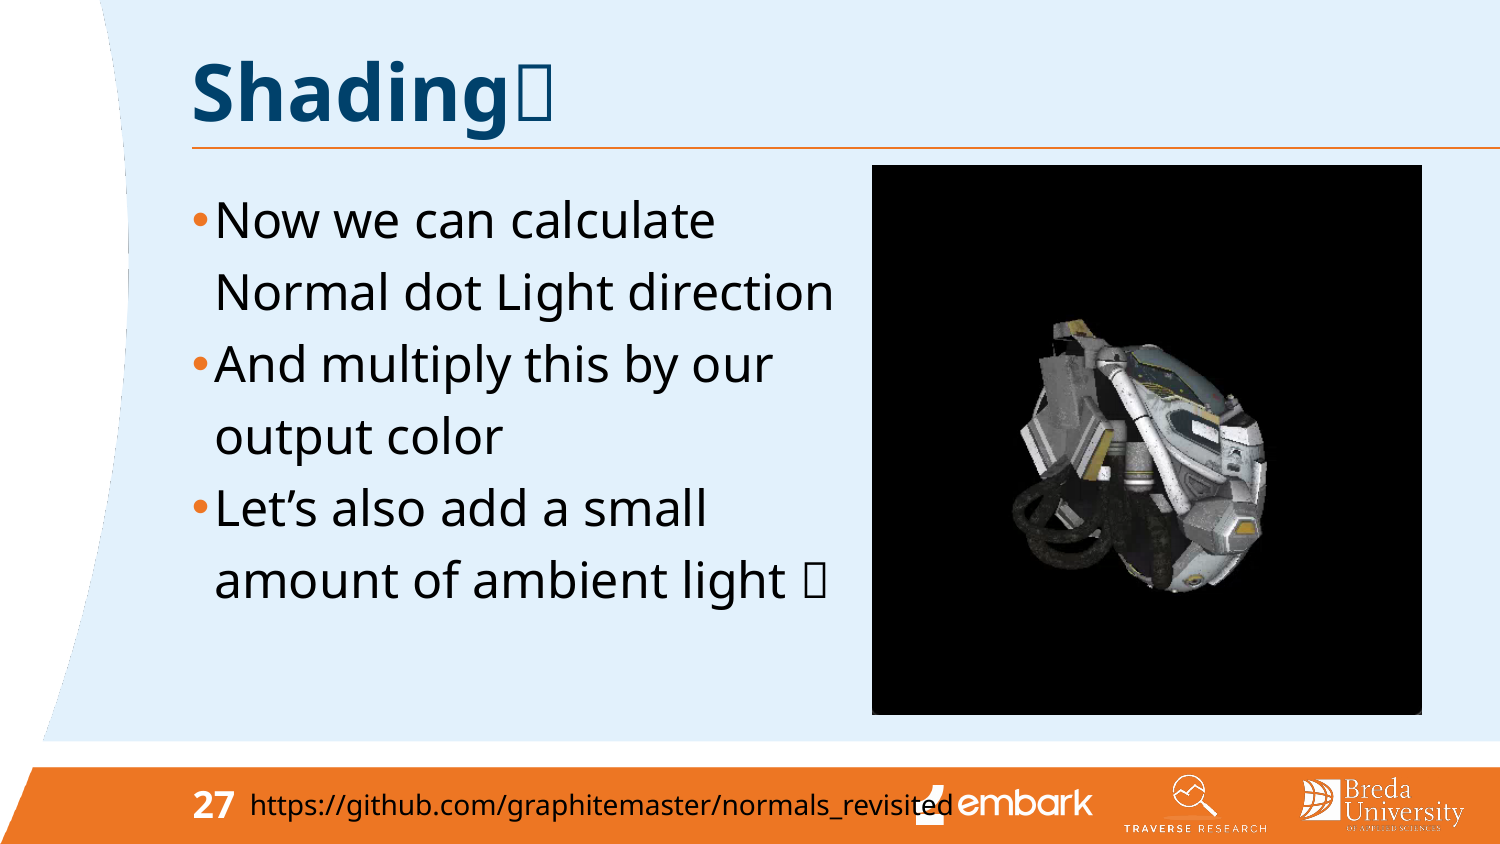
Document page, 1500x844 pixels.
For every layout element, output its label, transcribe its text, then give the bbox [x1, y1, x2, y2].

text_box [871, 164, 1423, 716]
picture [0, 0, 1500, 844]
title Shading💡 [191, 3, 1341, 138]
list Now we can calculate Normal dot Light direction And multiply this by our output color Let’s also add a small amount of ambient light  [191, 176, 856, 741]
slide_number 27 [177, 773, 351, 819]
text_box https://github.com/graphitemaster/normals_revisited [235, 780, 986, 829]
